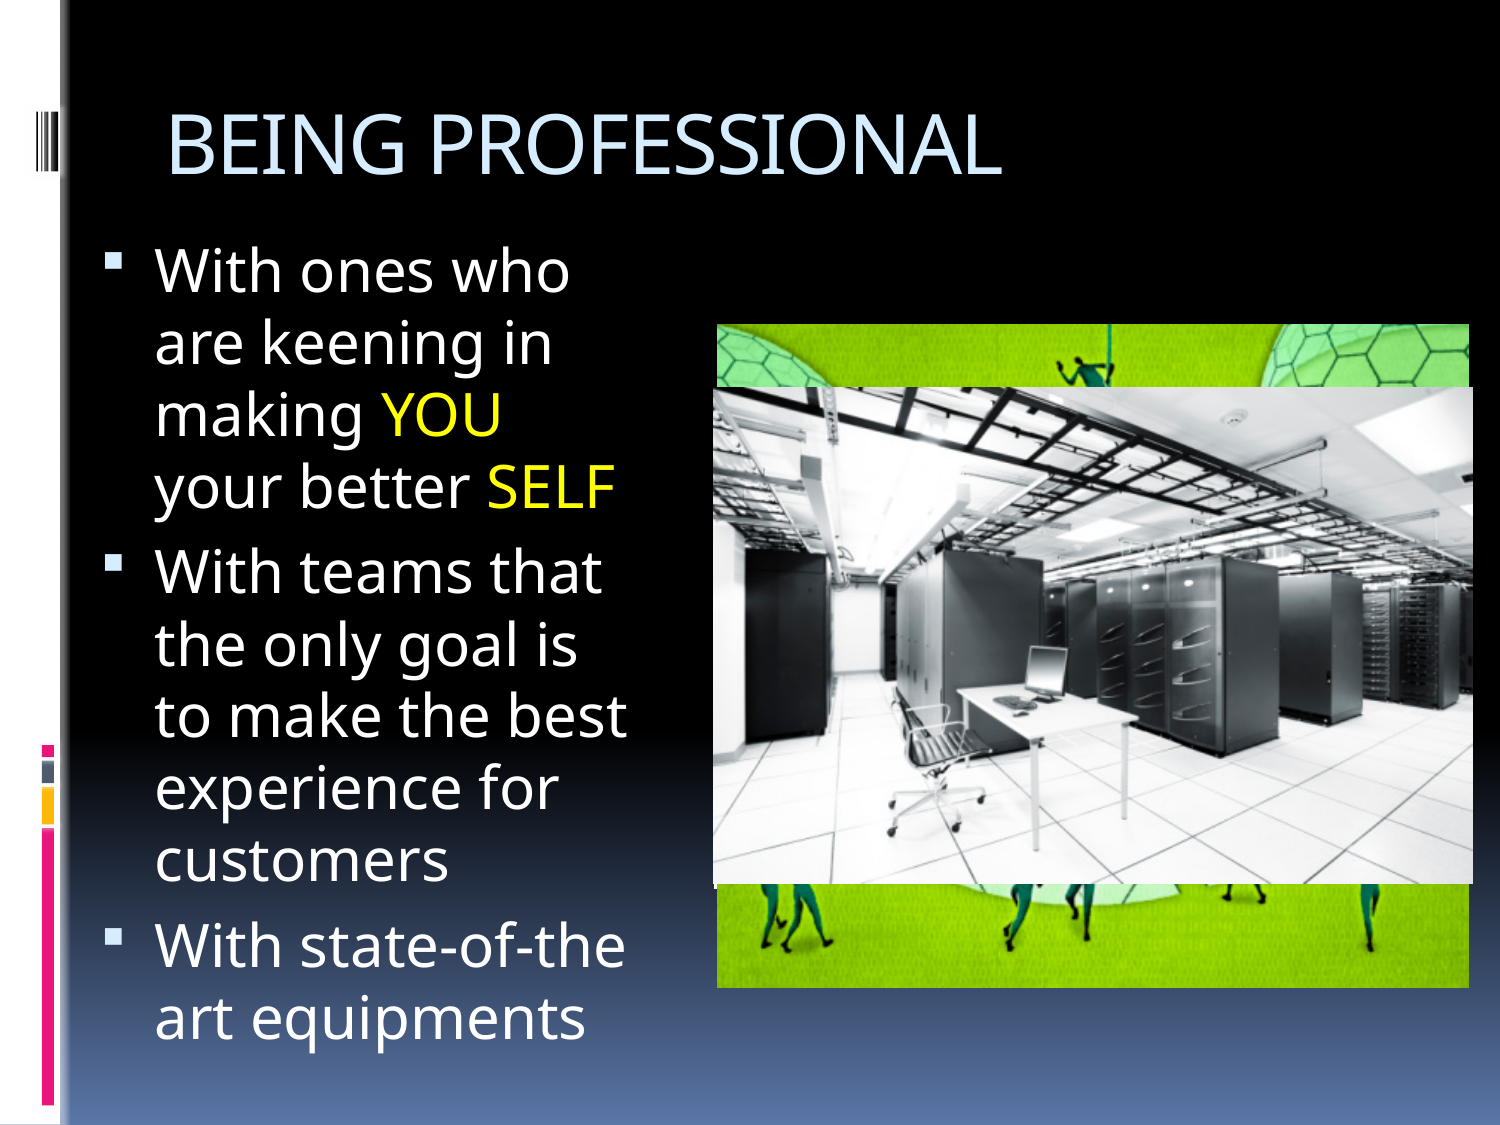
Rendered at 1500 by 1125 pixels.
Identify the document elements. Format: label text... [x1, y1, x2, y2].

title BEING PROFESSIONAL [150, 83, 1425, 234]
list With ones who are keening in making YOU your better SELF With teams that the only goal is to make the best experience for customers With state-of-the art equipments [75, 224, 650, 1075]
picture [717, 892, 1470, 988]
picture [717, 324, 1470, 381]
picture [713, 386, 1473, 884]
